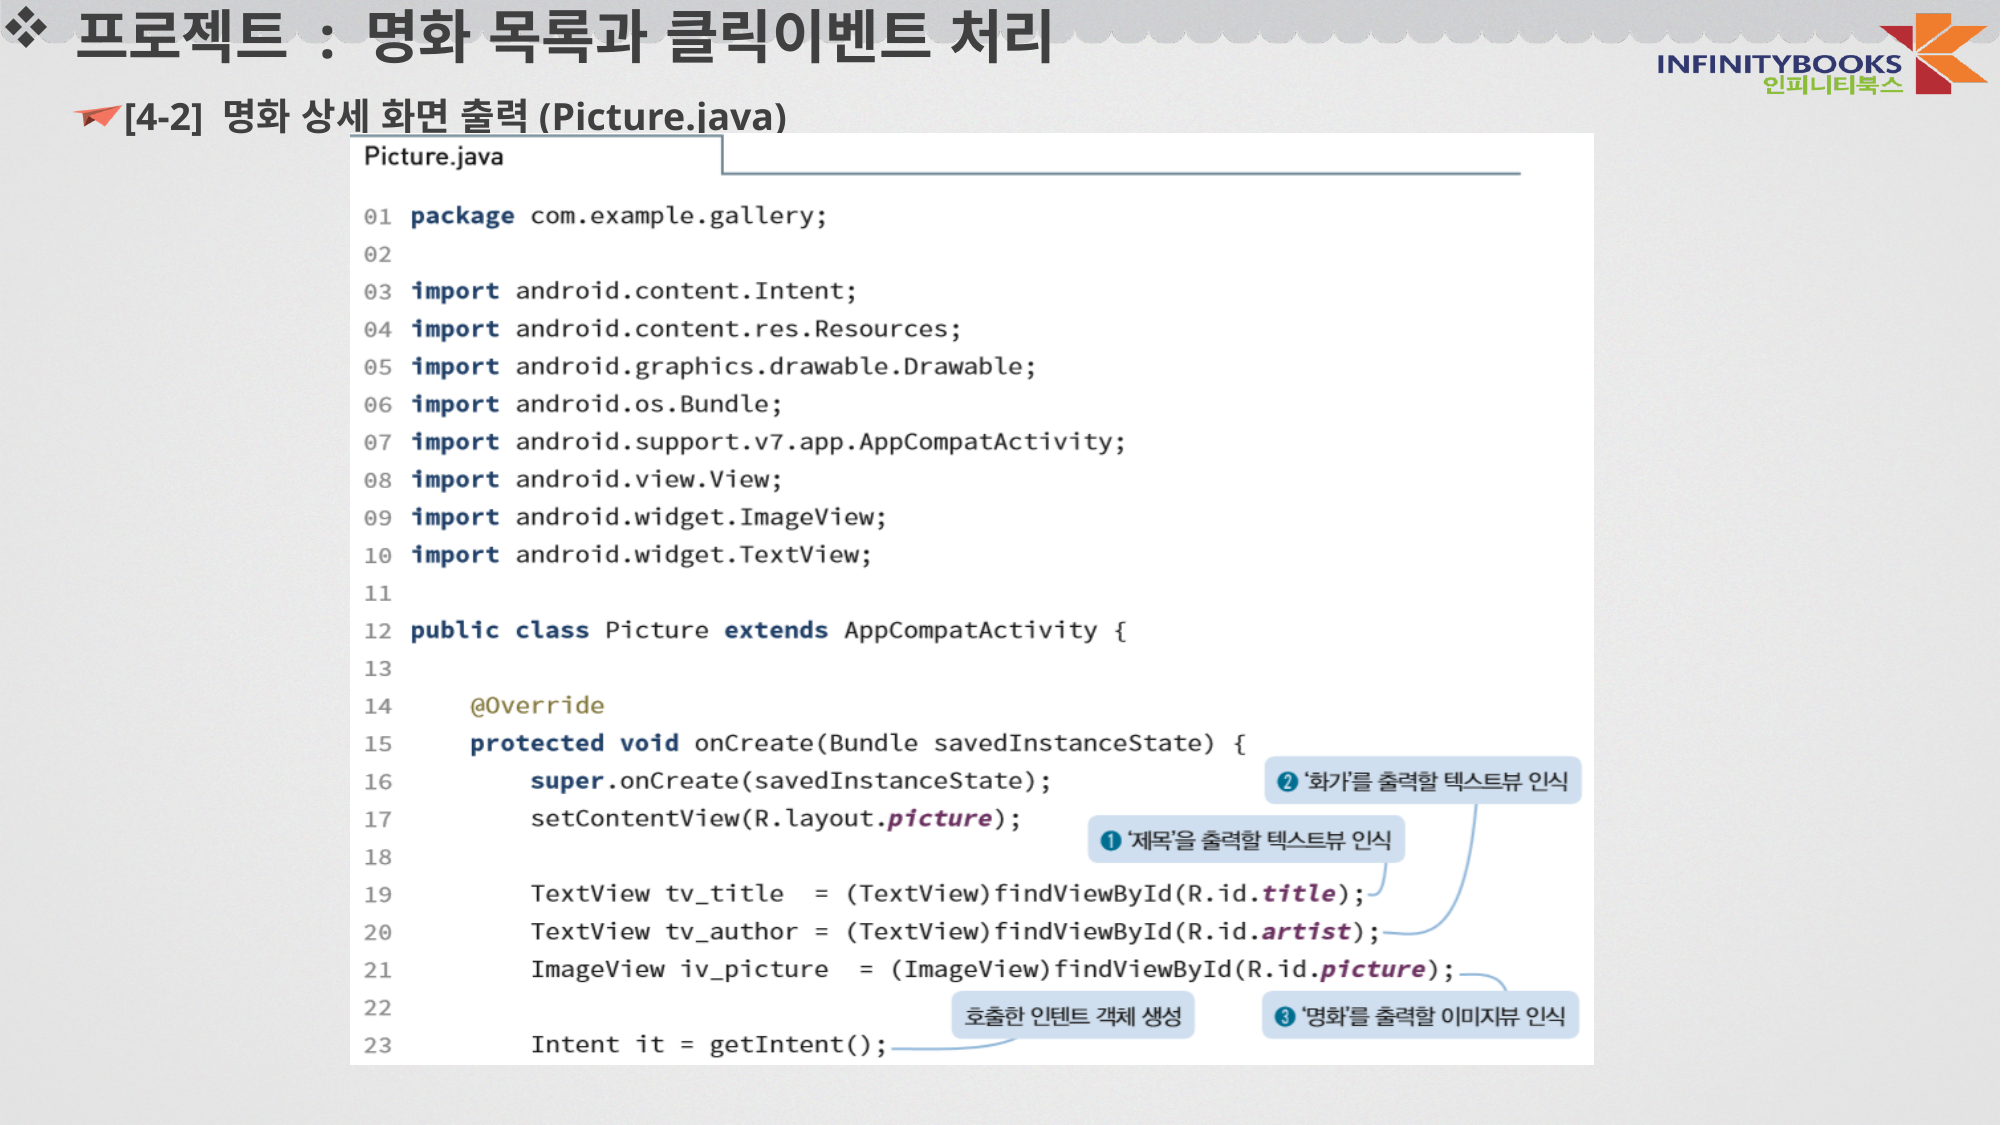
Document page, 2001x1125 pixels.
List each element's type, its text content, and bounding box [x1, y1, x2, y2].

list 프로젝트 : 명화 목록과 클릭이벤트 처리 [0, 0, 1241, 71]
picture [0, 0, 2000, 1125]
list [4-2] 명화 상세 화면 출력(Picture.java) [70, 70, 1405, 394]
